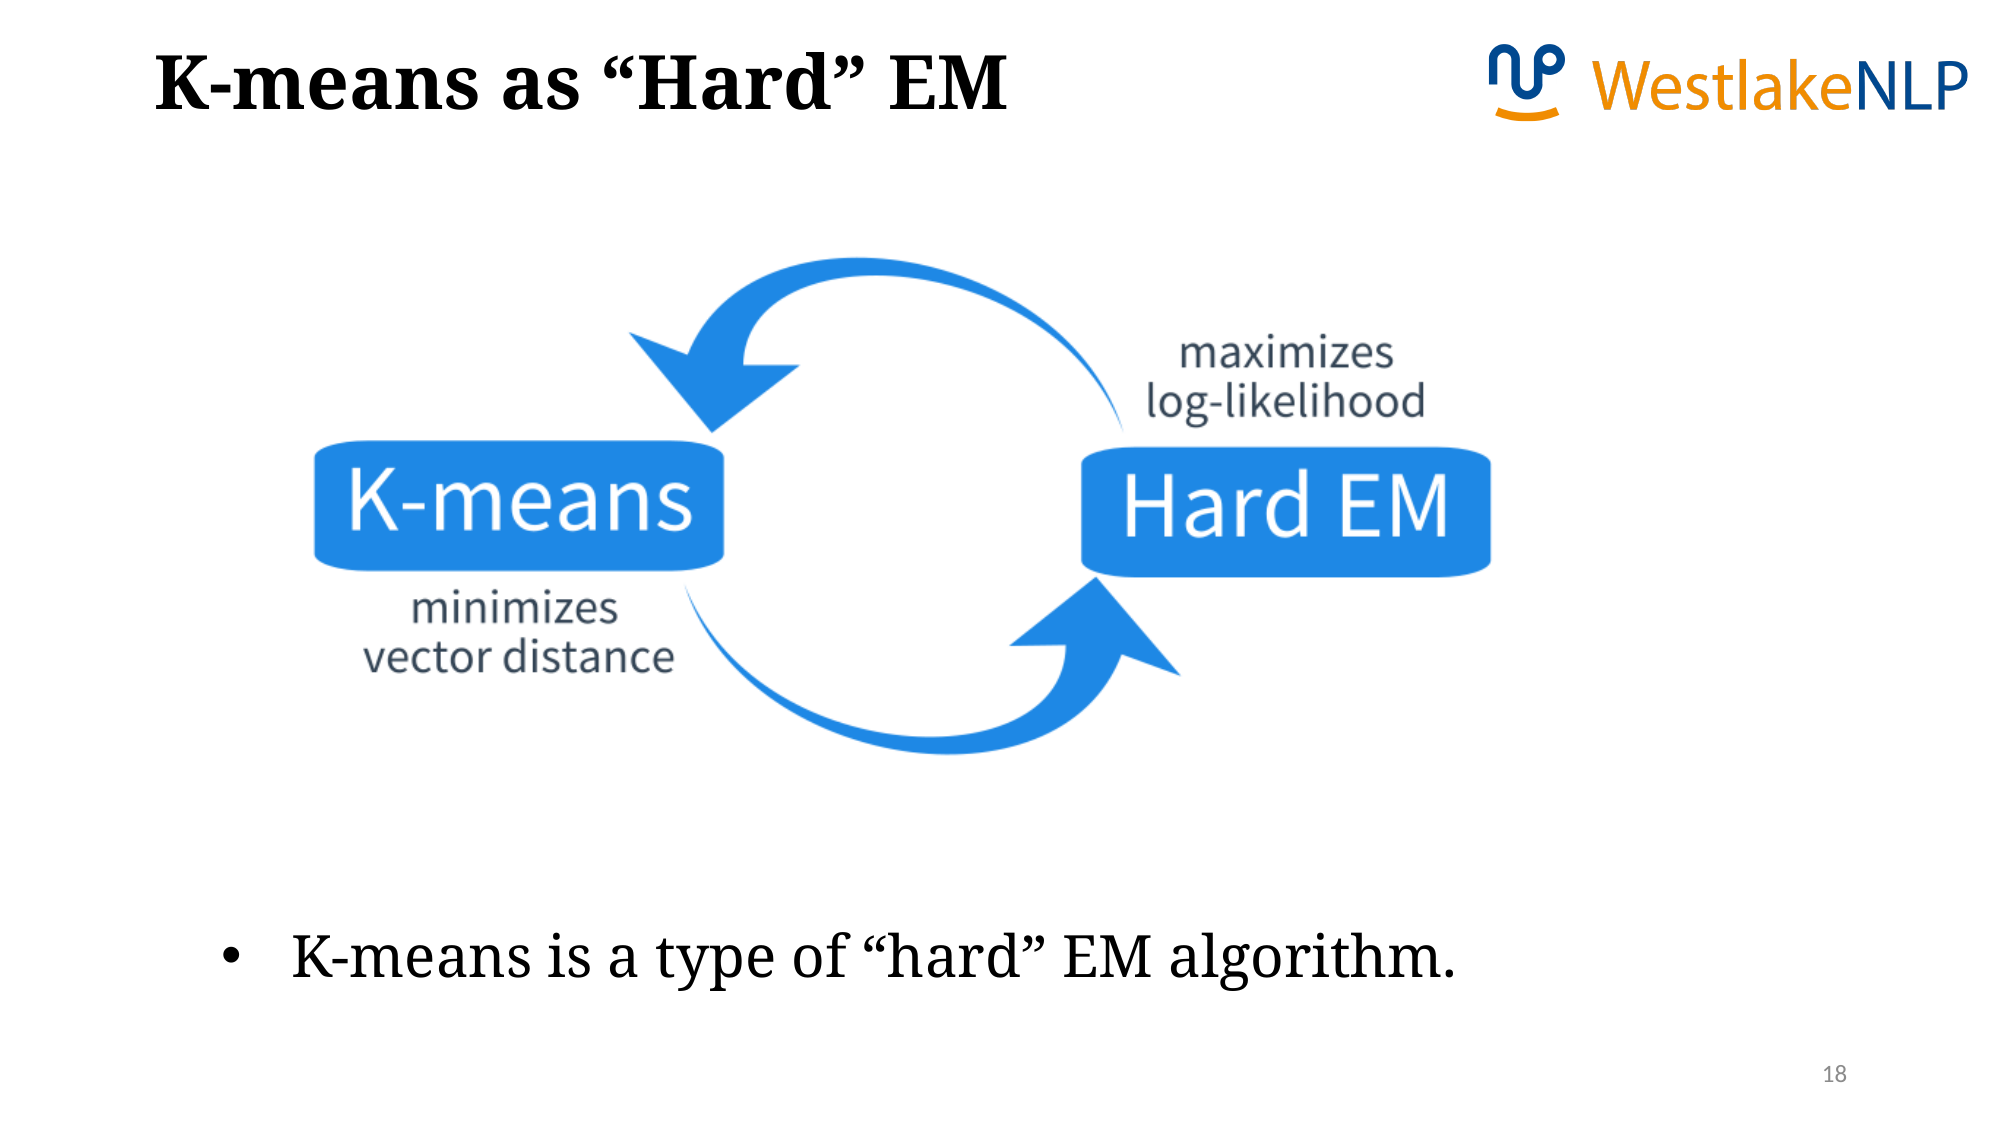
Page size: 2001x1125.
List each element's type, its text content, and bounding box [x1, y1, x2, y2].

text_box K-means is a type of “hard” EM algorithm. [206, 876, 1555, 997]
slide_number 18 [1412, 1042, 1863, 1103]
picture [1459, 0, 2000, 170]
text_box K-means as “Hard” EM [139, 27, 1360, 132]
picture [244, 213, 1555, 792]
